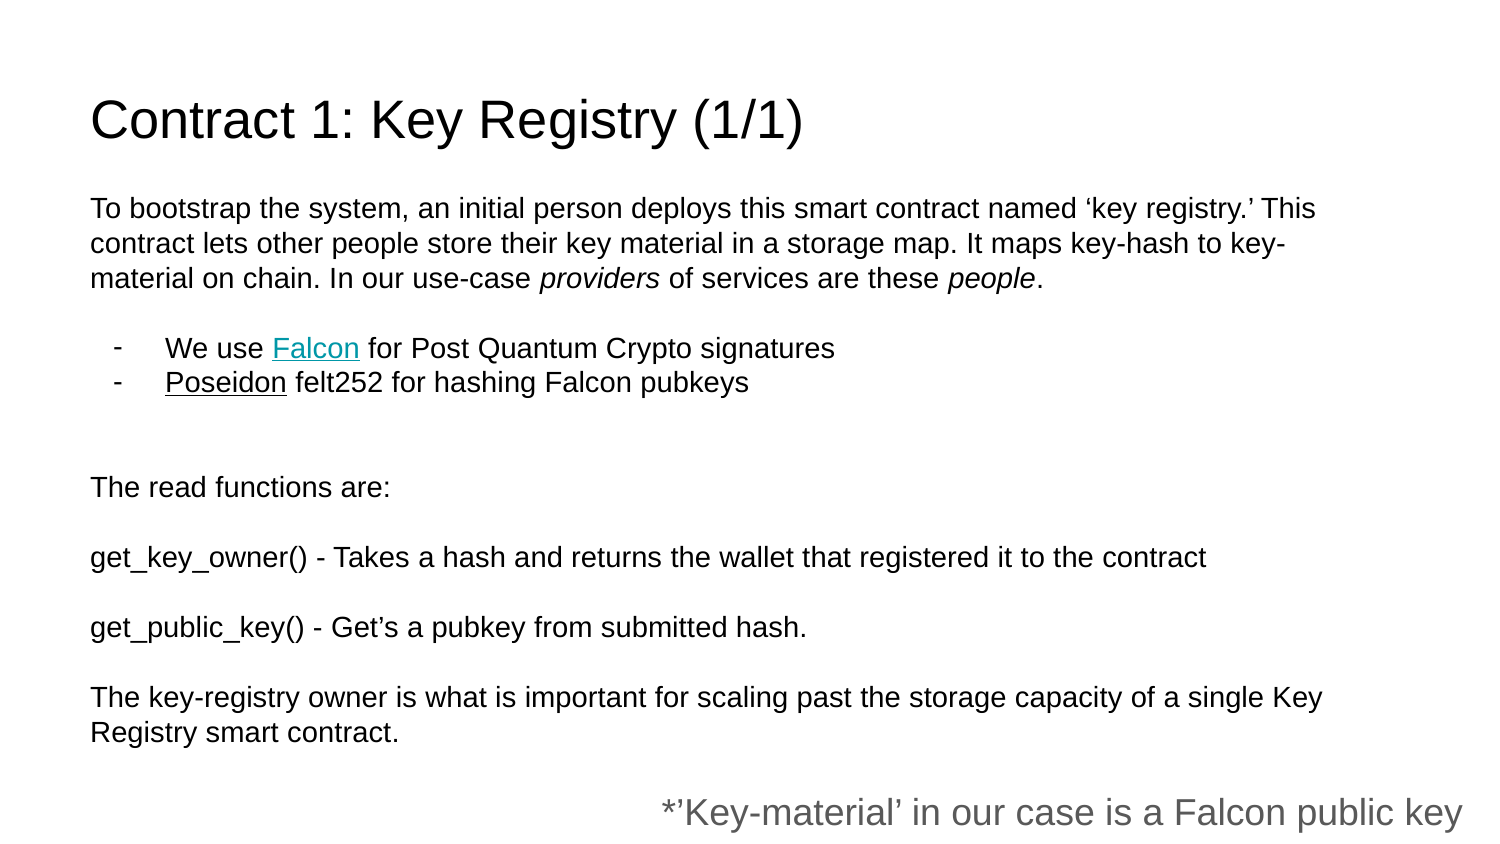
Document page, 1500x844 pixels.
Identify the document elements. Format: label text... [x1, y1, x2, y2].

text_box [605, 789, 1398, 844]
text_box *’Key-material’ in our case is a Falcon public key [646, 772, 1500, 840]
text_box Contract 1: Key Registry (1/1) [75, 69, 1036, 174]
text_box To bootstrap the system, an initial person deploys this smart contract named ‘key registry.’ This contract lets other people store their key material in a storage map. It maps key-hash to key-material on chain. In our use-case providers of services are these people. We use Falcon for Post Quantum Crypto signatures Poseidon felt252 for hashing Falcon pubkeys The read functions are: get_key_owner() - Takes a hash and returns the wallet that registered it to the contract get_public_key() - Get’s a pubkey from submitted hash. The key-registry owner is what is important for scaling past the storage capacity of a single Key Registry smart contract. [75, 174, 1345, 829]
